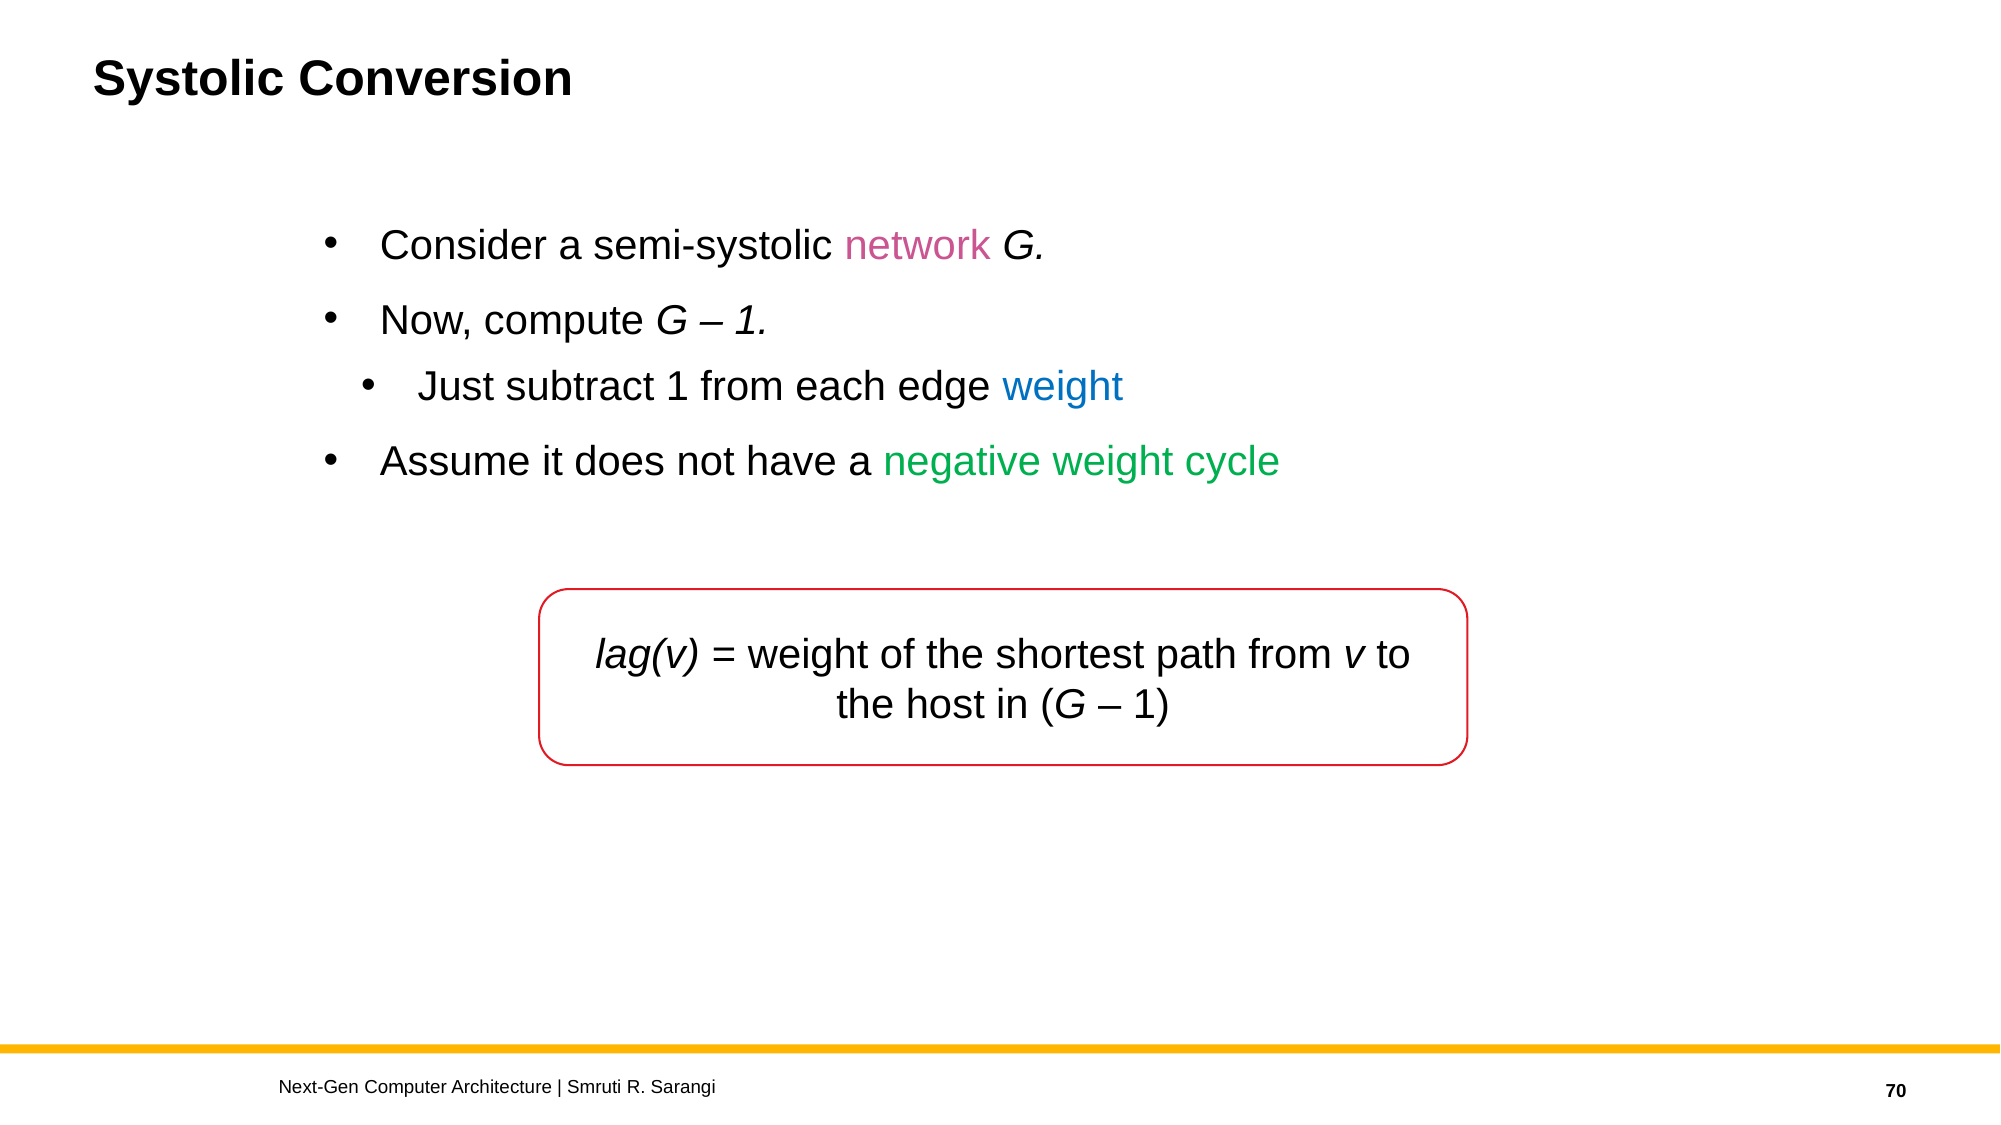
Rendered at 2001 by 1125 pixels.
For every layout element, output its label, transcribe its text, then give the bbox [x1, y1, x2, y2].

footer Next-Gen Computer Architecture | Smruti R. Sarangi [263, 1067, 1464, 1105]
list Consider a semi-systolic network G. Now, compute G – 1. Just subtract 1 from each edge weight Assume it does not have a negative weight cycle [308, 210, 1434, 516]
text_box lag(v) = weight of the shortest path from v to the host in (G – 1) [538, 588, 1469, 767]
slide_number 70 [1711, 1071, 1922, 1109]
title Systolic Conversion [78, 45, 1578, 180]
